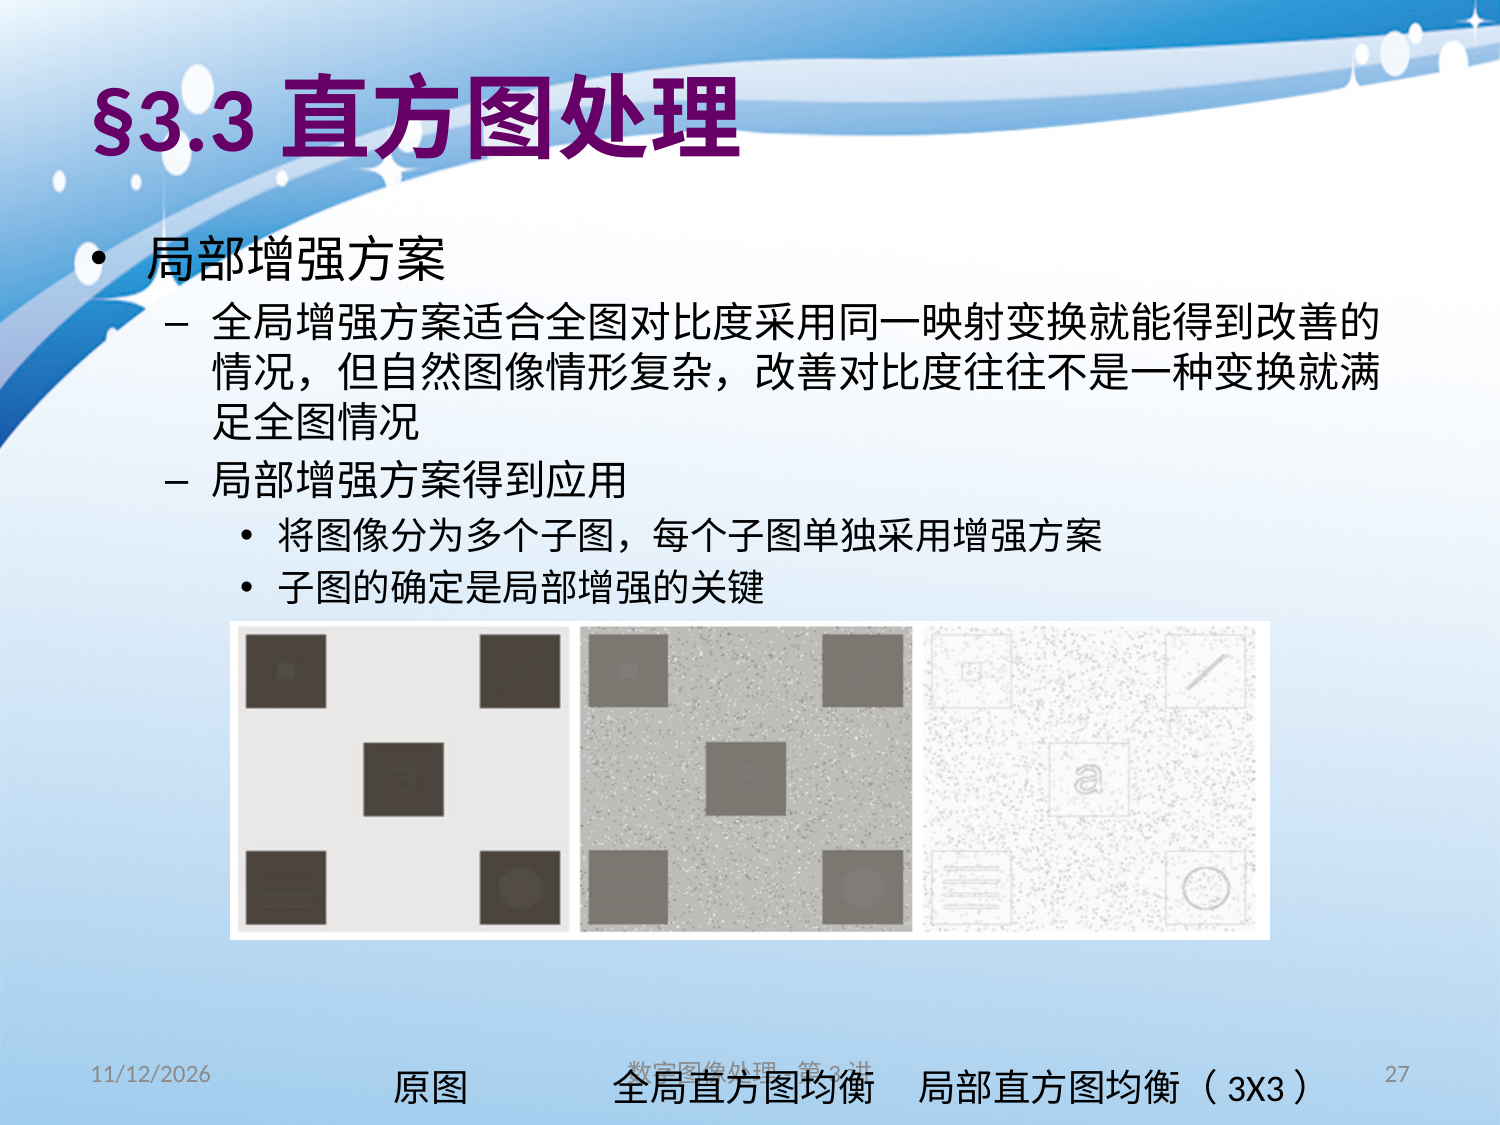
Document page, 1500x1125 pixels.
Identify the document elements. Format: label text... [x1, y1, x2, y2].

title §3.3直方图处理 [74, 44, 1426, 185]
picture [0, 0, 1500, 1125]
slide_number 27 [1074, 1042, 1425, 1103]
list 局部增强方案 全局增强方案适合全图对比度采用同一映射变换就能得到改善的情况，但自然图像情形复杂，改善对比度往往不是一种变换就满足全图情况 局部增强方案得到应用 将图像分为多个子图，每个子图单独采用增强方案 子图的确定是局部增强的关键 原图 全局直方图均衡 局部直方图均衡（3X3） [74, 219, 1426, 1006]
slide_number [75, 1042, 425, 1103]
footer 数字图像处理-第3讲 [512, 1042, 988, 1103]
